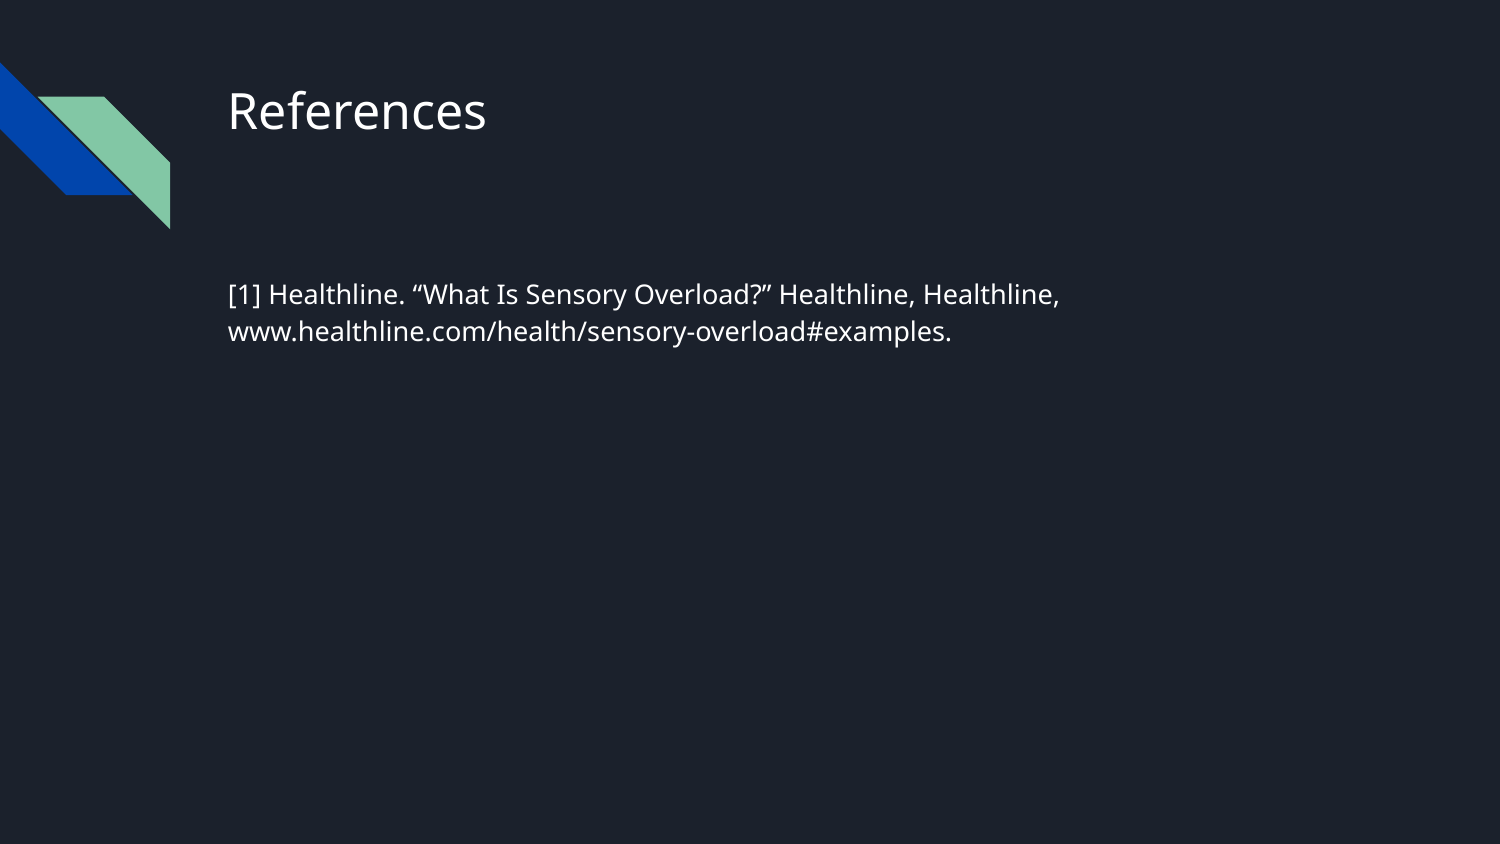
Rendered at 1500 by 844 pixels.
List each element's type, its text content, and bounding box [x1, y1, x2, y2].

title References [212, 64, 1368, 215]
list [1] Healthline. “What Is Sensory Overload?” ​Healthline​, Healthline, www.healthline.com/health/sensory-overload#examples. [212, 257, 1368, 735]
